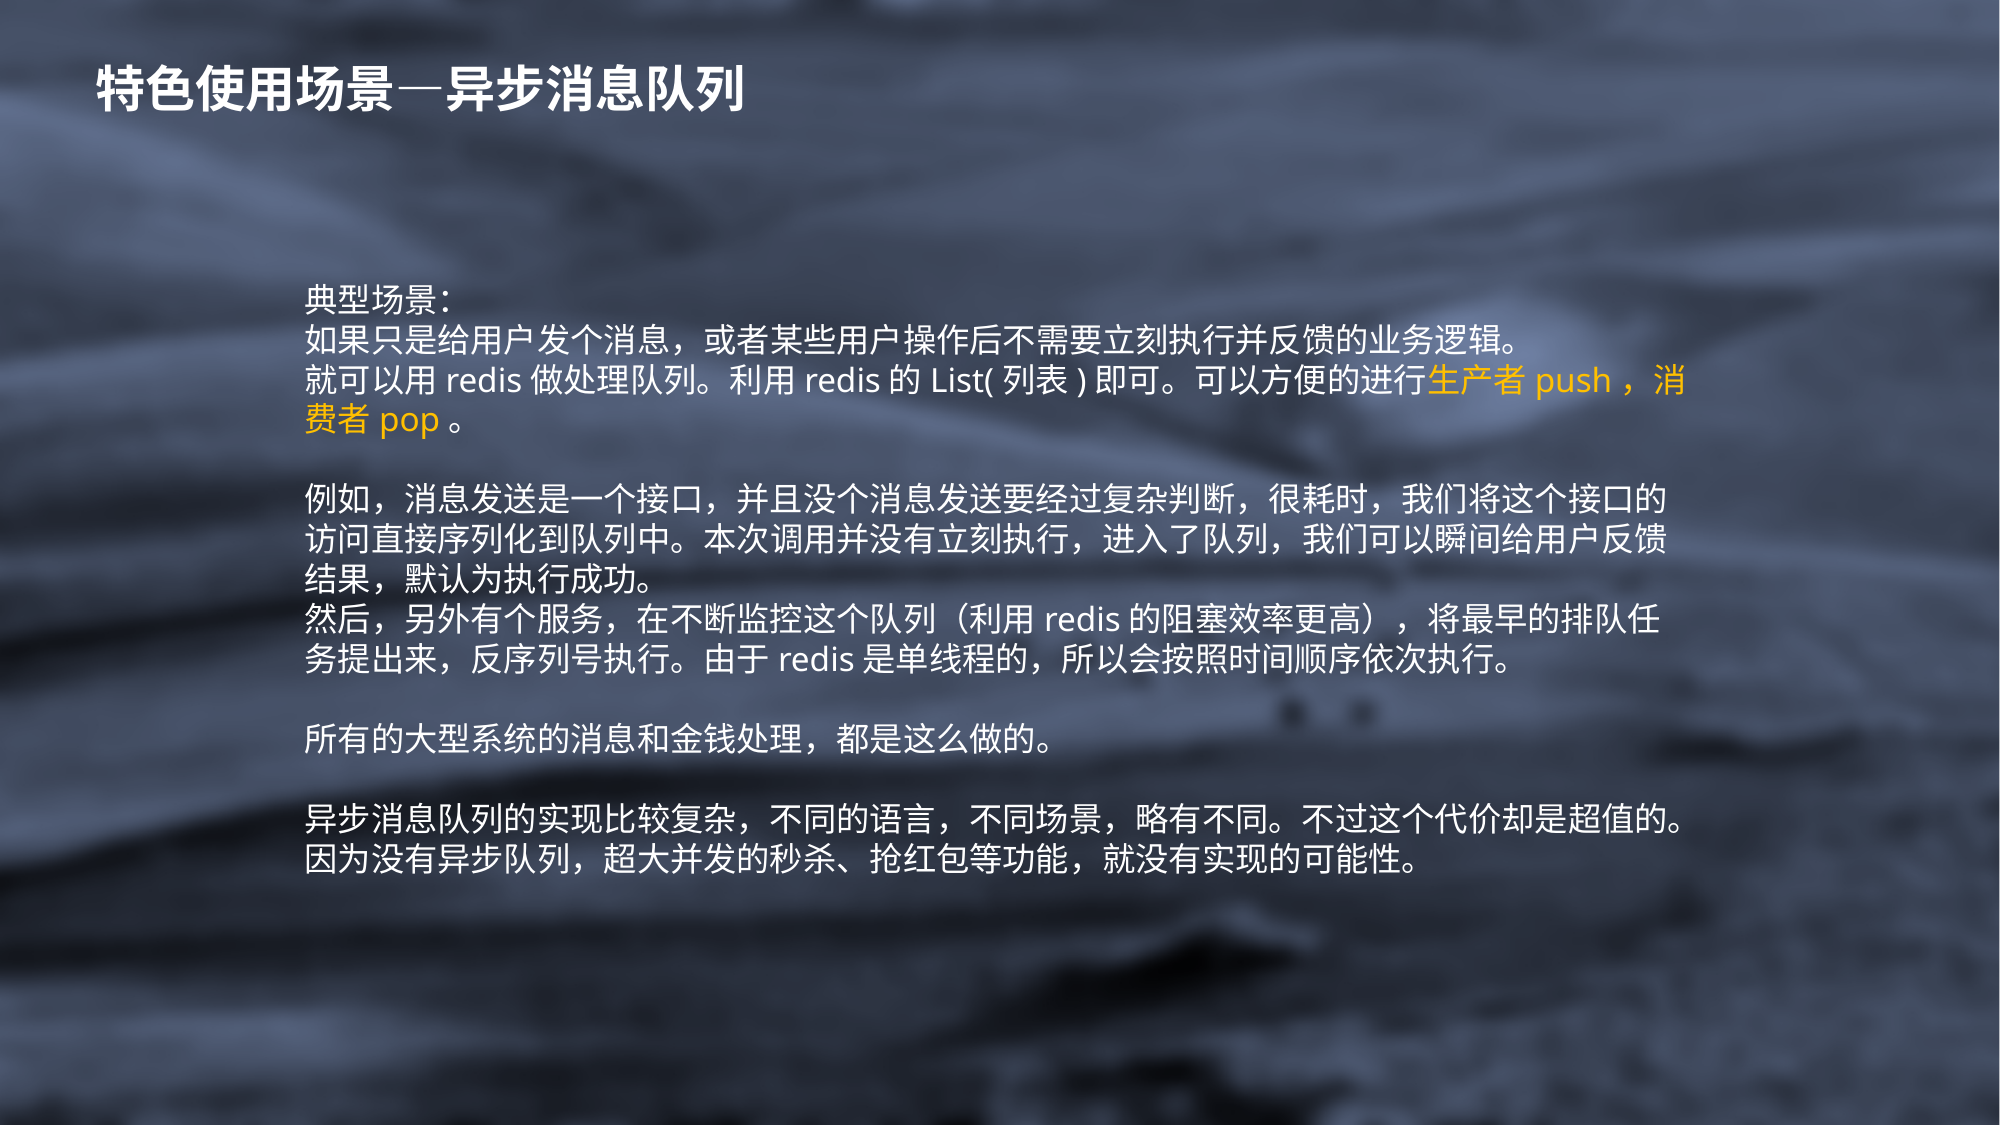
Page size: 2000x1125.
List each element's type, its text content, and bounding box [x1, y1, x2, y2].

text_box 特色使用场景—异步消息队列 [80, 50, 1189, 125]
text_box 典型场景： 如果只是给用户发个消息，或者某些用户操作后不需要立刻执行并反馈的业务逻辑。 就可以用redis做处理队列。利用redis的List(列表)即可。可以方便的进行生产者push，消费者pop。 例如，消息发送是一个接口，并且没个消息发送要经过复杂判断，很耗时，我们将这个接口的访问直接序列化到队列中。本次调用并没有立刻执行，进入了队列，我们可以瞬间给用户反馈结果，默认为执行成功。 然后，另外有个服务，在不断监控这个队列（利用redis的阻塞效率更高），将最早的排队任务提出来，反序列号执行。由于redis是单线程的，所以会按照时间顺序依次执行。 所有的大型系统的消息和金钱处理，都是这么做的。 异步消息队列的实现比较复杂，不同的语言，不同场景，略有不同。不过这个代价却是超值的。 因为没有异步队列，超大并发的秒杀、抢红包等功能，就没有实现的可能性。 [289, 271, 1708, 886]
